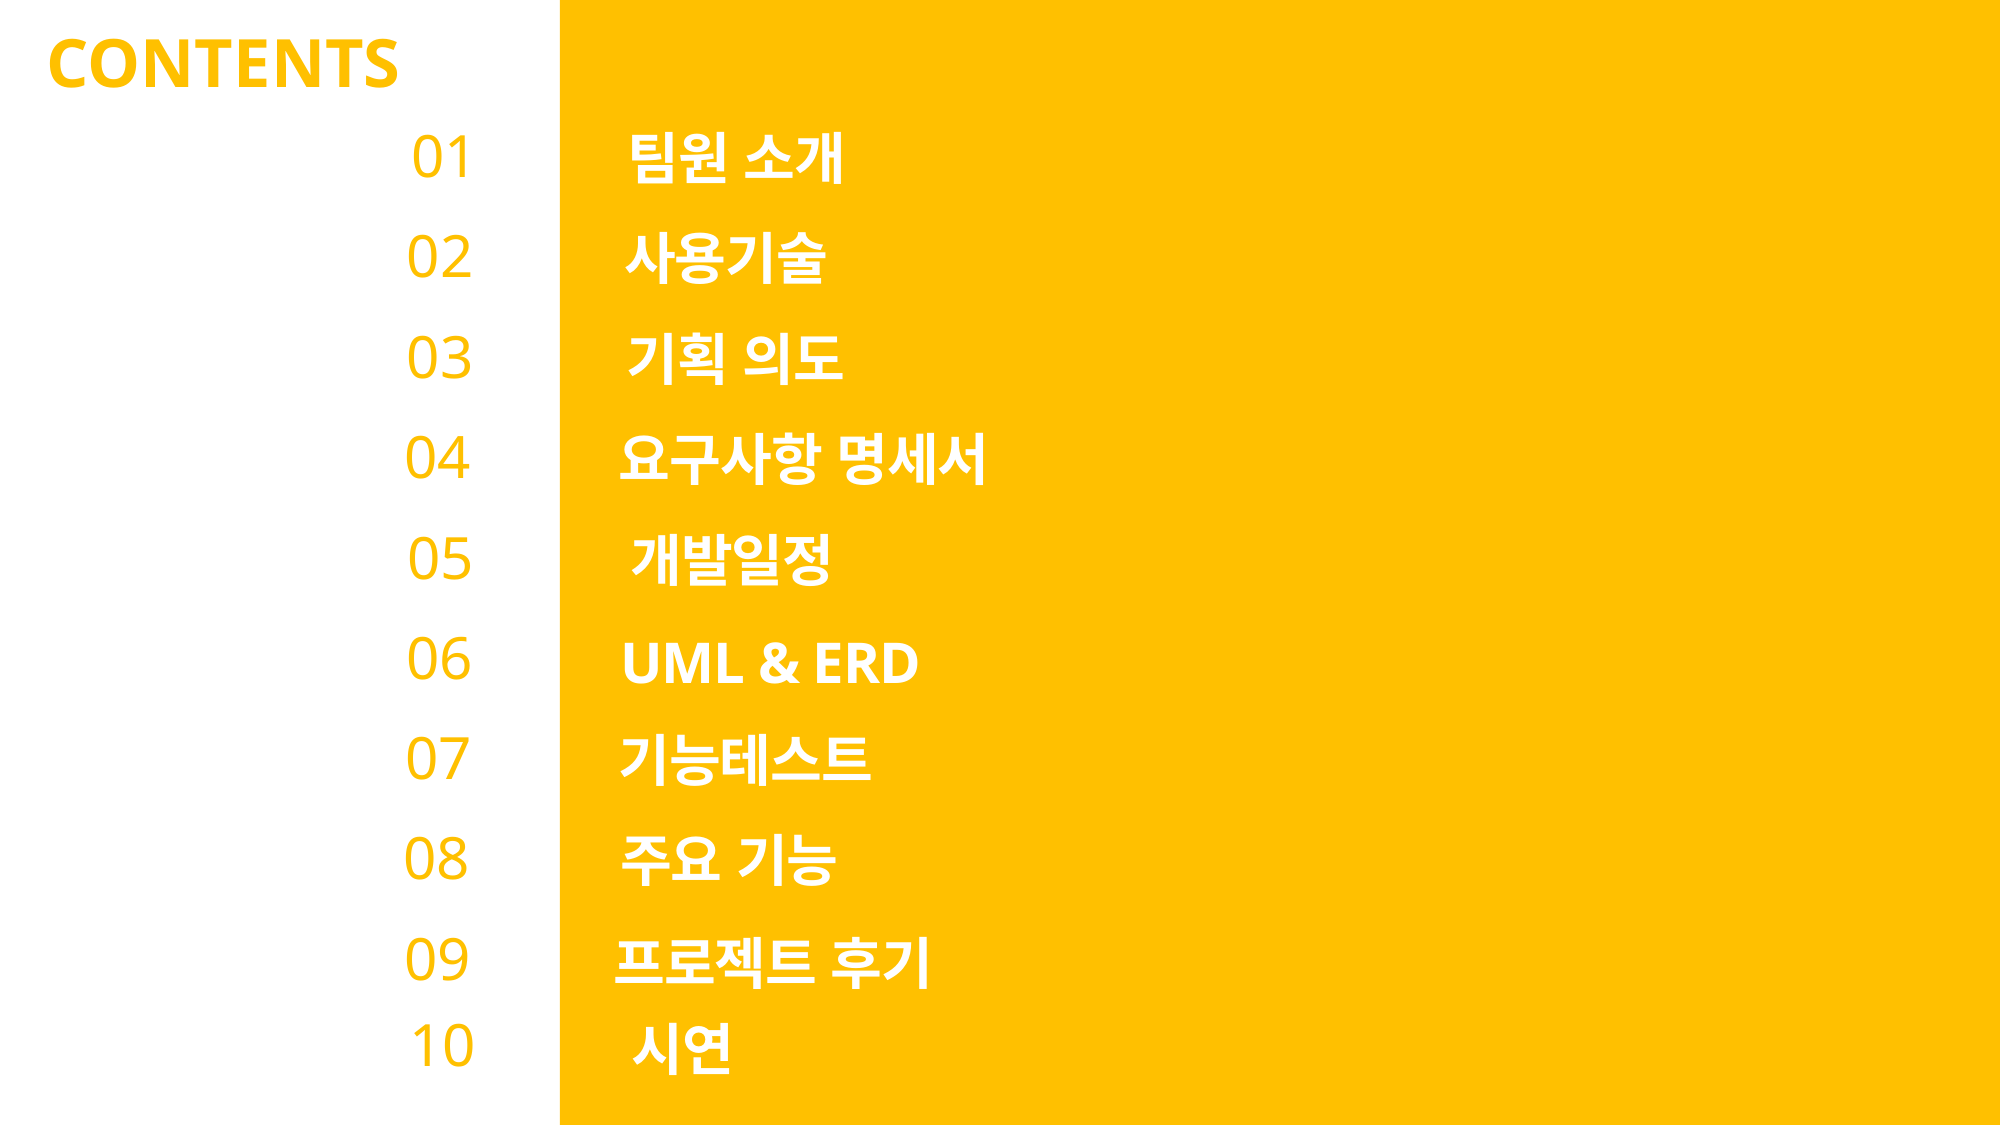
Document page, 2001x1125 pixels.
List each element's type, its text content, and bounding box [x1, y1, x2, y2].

text_box 06 [390, 613, 488, 699]
text_box 10 [394, 1000, 491, 1086]
text_box UML & ERD [605, 619, 937, 703]
text_box CONTENTS [31, 29, 537, 108]
text_box 기획 의도 [612, 316, 861, 399]
text_box 요구사항 명세서 [604, 416, 1005, 500]
text_box 04 [389, 413, 486, 498]
text_box 기능테스트 [603, 717, 888, 800]
text_box 주요 기능 [605, 818, 854, 901]
text_box 07 [390, 713, 487, 799]
text_box 팀원 소개 [612, 115, 861, 198]
text_box 02 [391, 212, 488, 297]
text_box 08 [388, 814, 485, 900]
text_box 09 [389, 914, 486, 1000]
text_box 프로젝트 후기 [598, 920, 949, 1003]
text_box 사용기술 [609, 216, 843, 299]
text_box 01 [396, 111, 493, 197]
text_box 03 [391, 312, 488, 398]
text_box 개발일정 [615, 517, 849, 600]
text_box 05 [392, 513, 489, 599]
text_box 시연 [617, 1006, 749, 1089]
